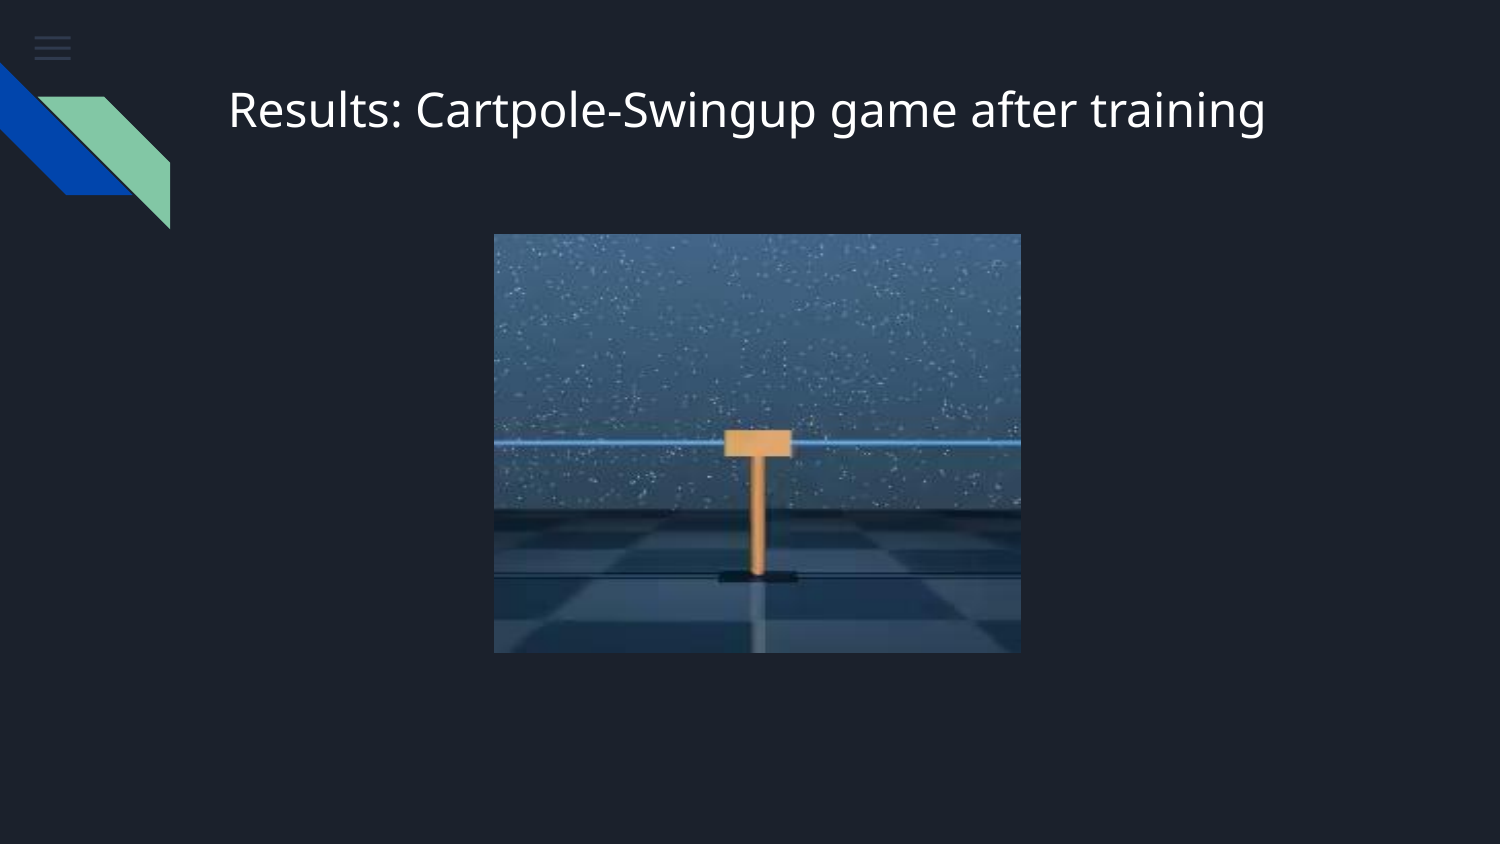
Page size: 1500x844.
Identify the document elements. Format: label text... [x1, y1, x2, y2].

title Results: Cartpole-Swingup game after training [212, 64, 1368, 215]
picture [494, 234, 1021, 653]
